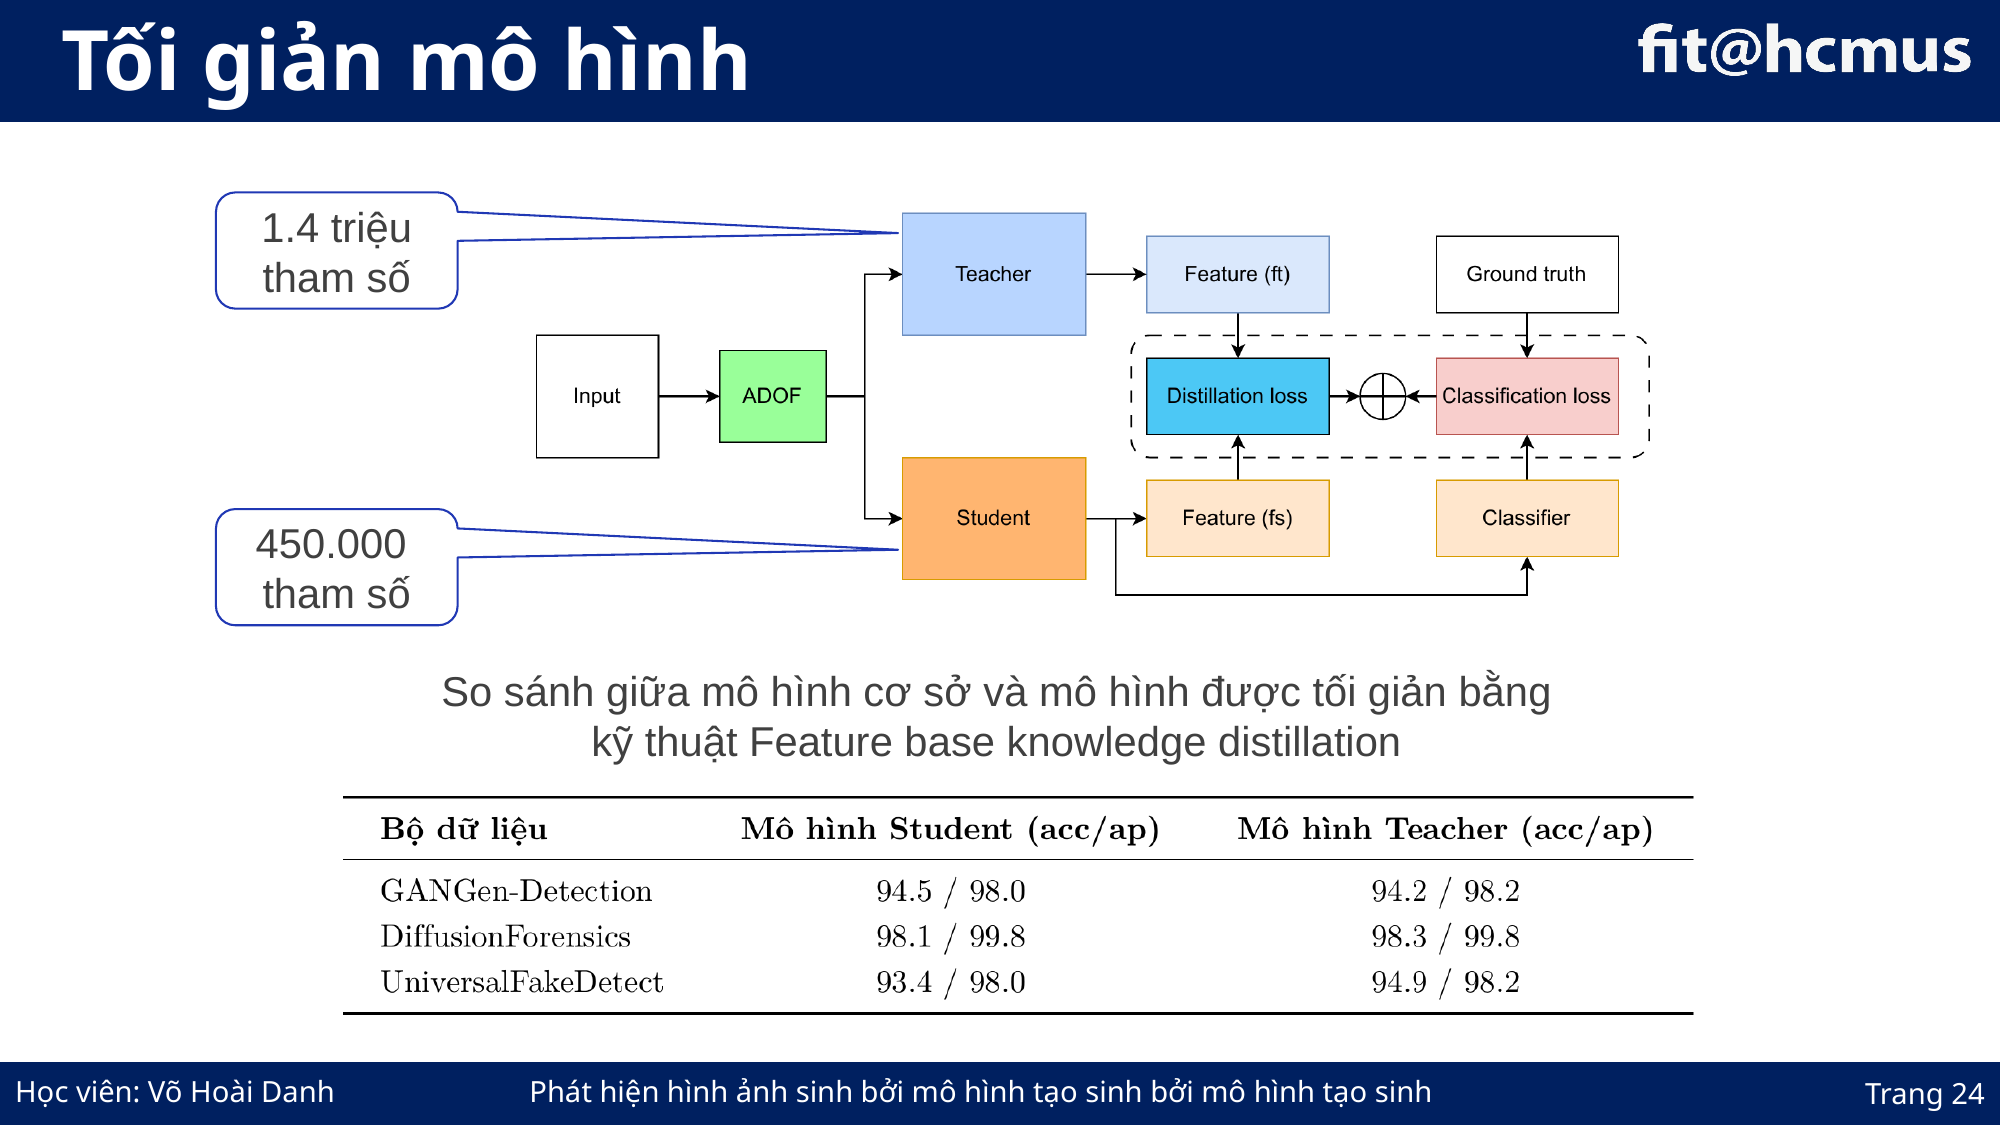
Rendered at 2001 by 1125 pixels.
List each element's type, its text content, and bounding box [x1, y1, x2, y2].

text_box So sánh giữa mô hình cơ sở và mô hình được tối giản bằng kỹ thuật Feature base knowledge distillation [403, 656, 1590, 772]
text_box 450.000 tham số [213, 506, 529, 628]
text_box 1.4 triệu tham số [213, 190, 530, 311]
picture [534, 210, 1653, 601]
text_box Tối giản mô hình [0, 0, 2000, 115]
picture [1554, 0, 2001, 149]
picture [343, 790, 1707, 1016]
